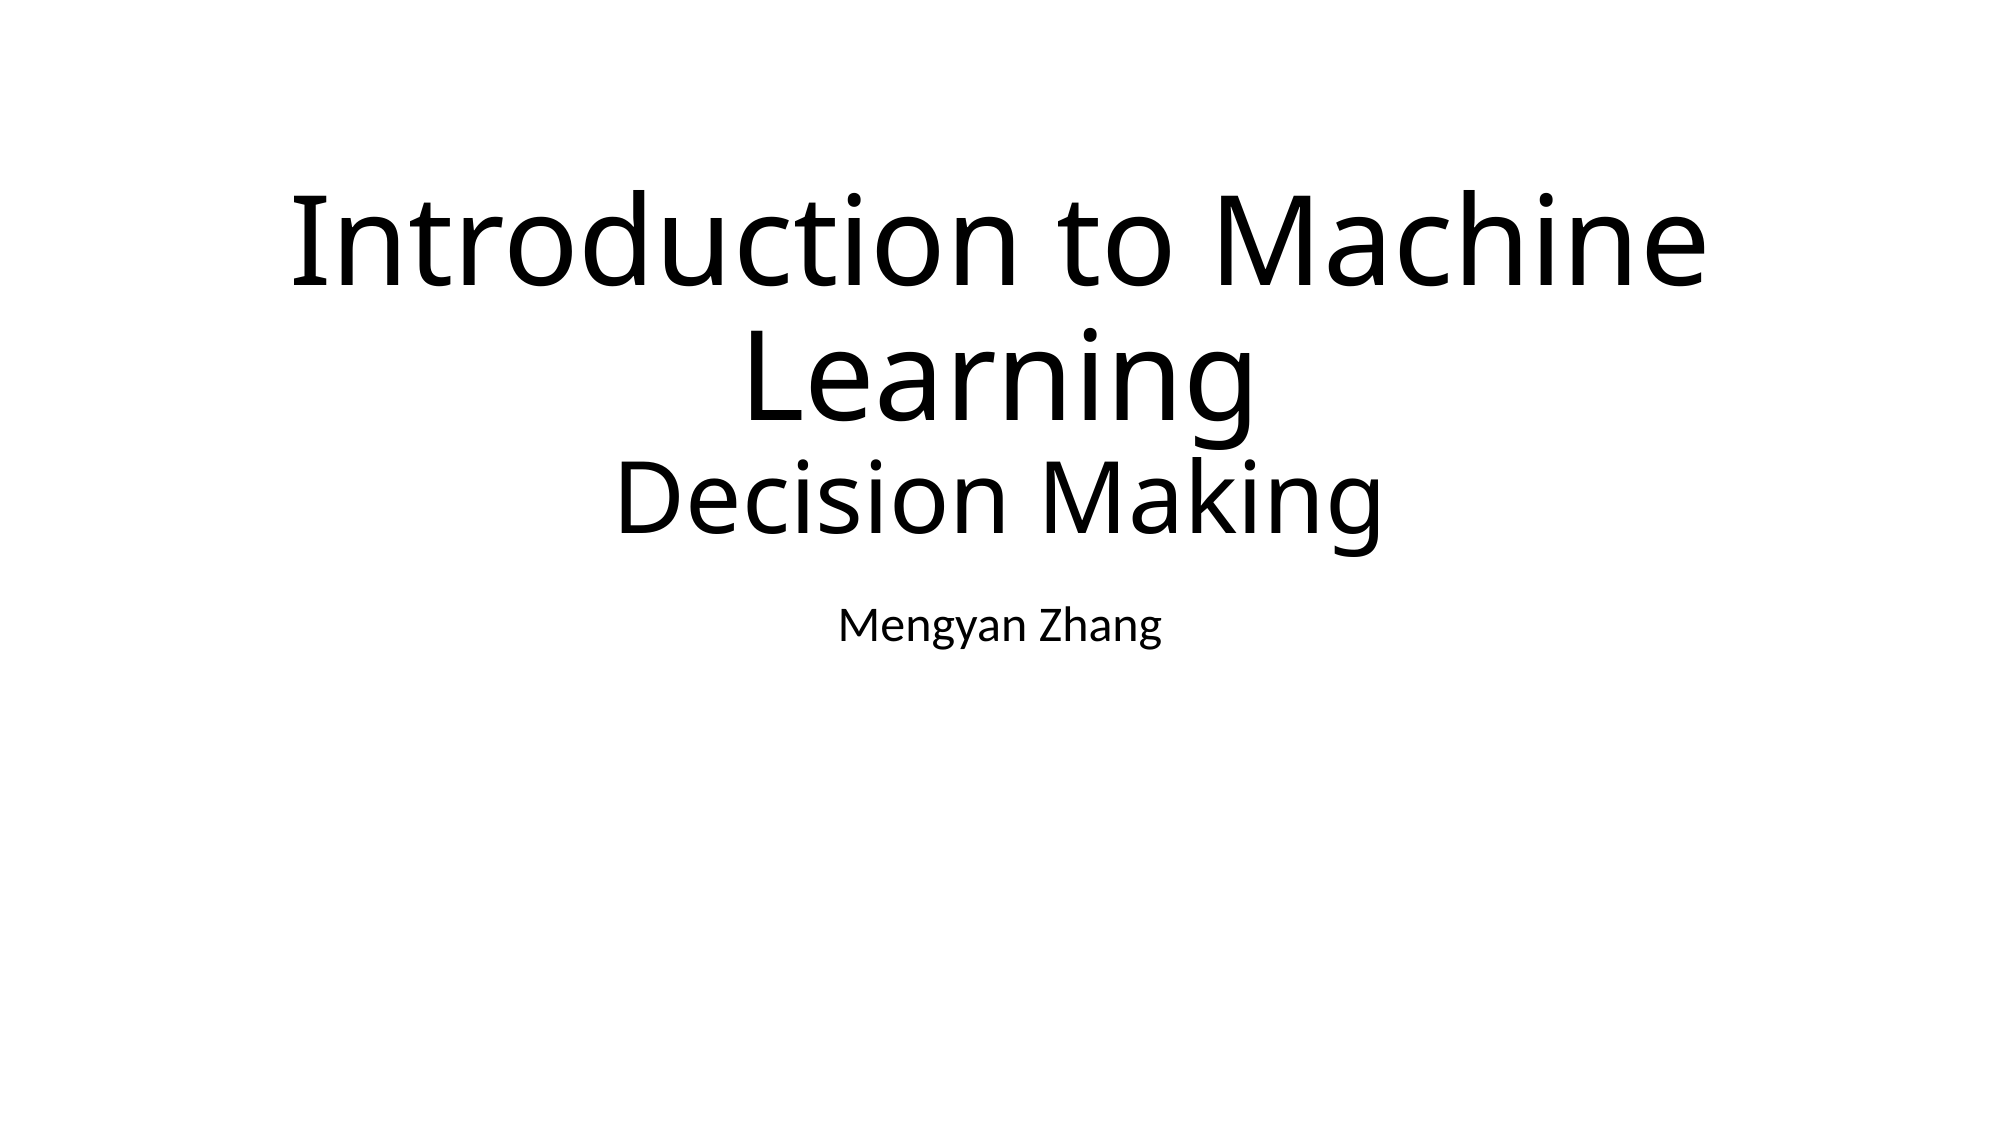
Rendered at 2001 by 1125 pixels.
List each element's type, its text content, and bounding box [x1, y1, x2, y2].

title Introduction to Machine Learning Decision Making [125, 170, 1875, 563]
subtitle Mengyan Zhang [249, 590, 1750, 863]
